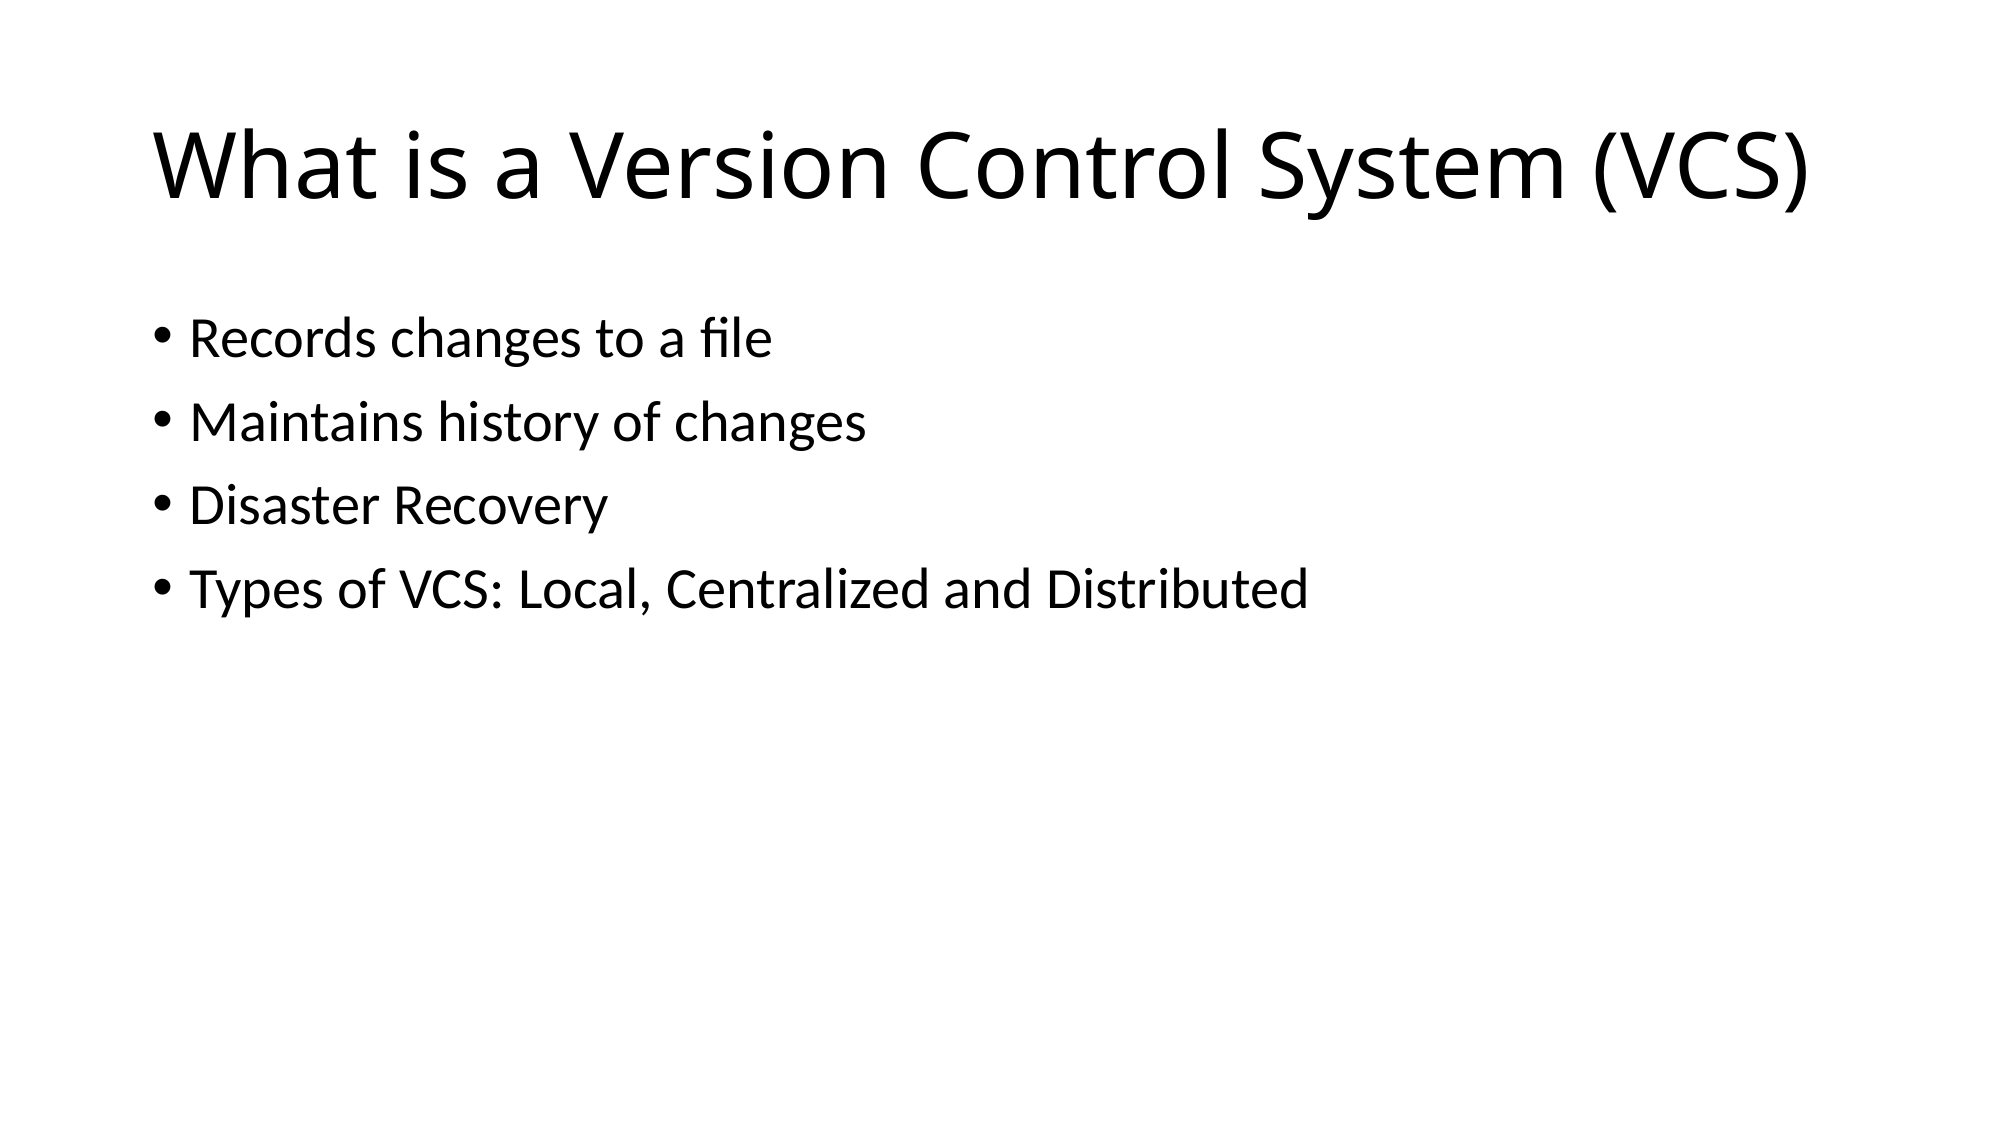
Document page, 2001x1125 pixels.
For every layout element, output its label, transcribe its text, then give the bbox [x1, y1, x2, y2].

title What is a Version Control System (VCS) [137, 59, 1863, 278]
list Records changes to a file Maintains history of changes Disaster Recovery Types of VCS: Local, Centralized and Distributed [137, 299, 1863, 1014]
